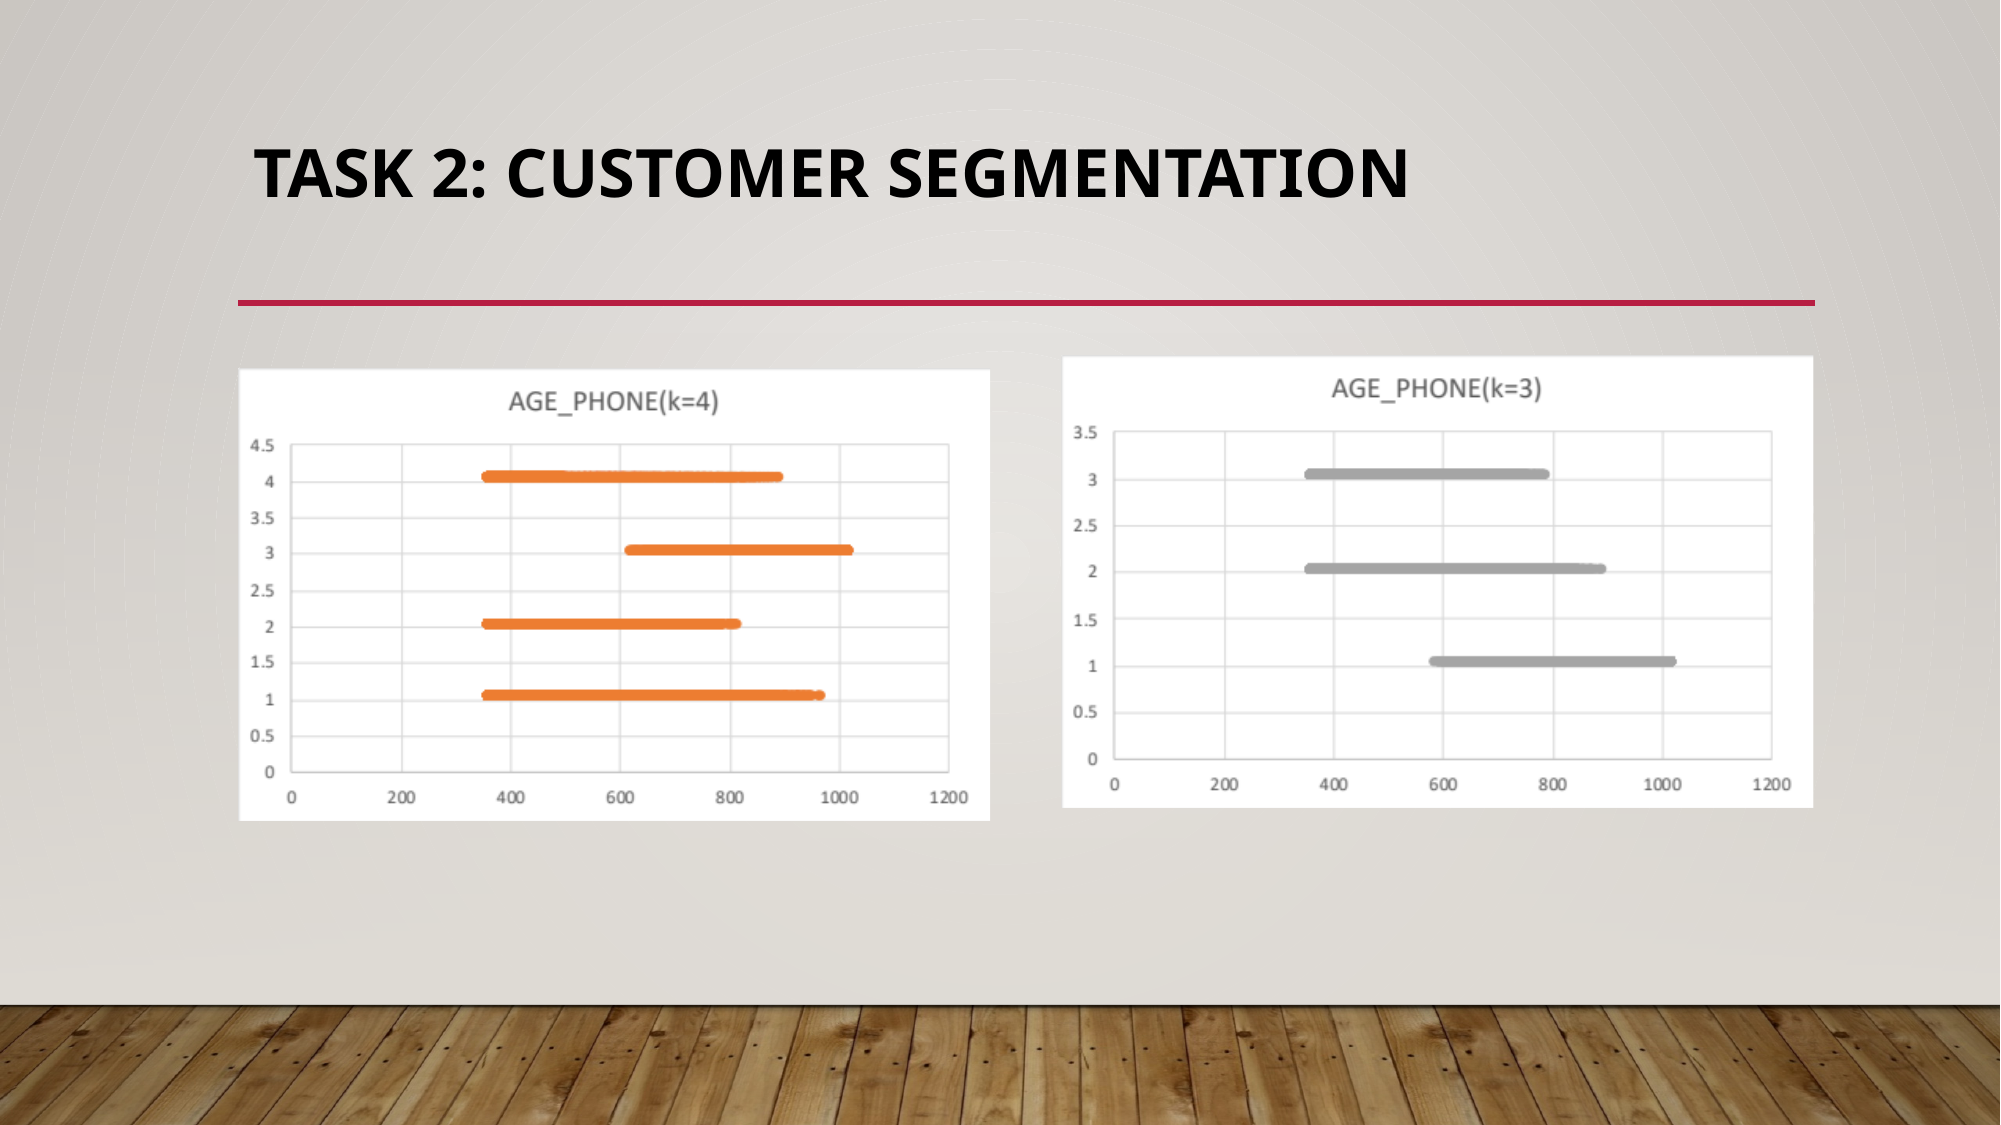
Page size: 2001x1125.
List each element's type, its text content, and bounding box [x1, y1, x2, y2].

picture [0, 1005, 2000, 1125]
picture [1061, 355, 1814, 808]
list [237, 368, 991, 822]
title Task 2: Customer Segmentation [238, 131, 1814, 305]
